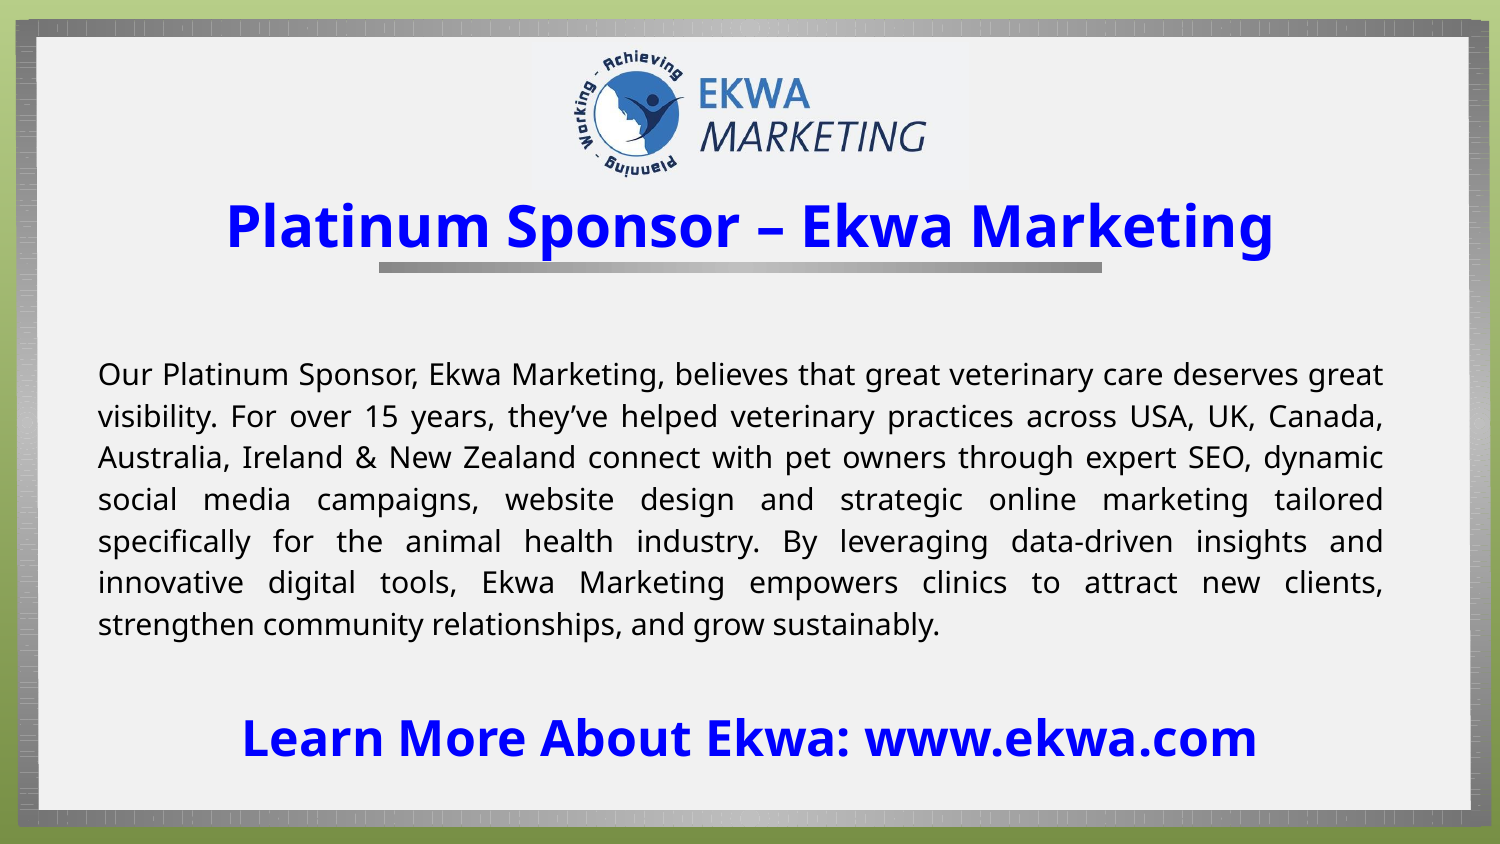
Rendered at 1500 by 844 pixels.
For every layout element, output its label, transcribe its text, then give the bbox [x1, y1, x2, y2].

text_box [19, 810, 1470, 827]
text_box [1468, 20, 1492, 827]
picture [530, 42, 970, 190]
text_box [19, 19, 1481, 37]
text_box Learn More About Ekwa: www.ekwa.com [90, 706, 1410, 767]
text_box [15, 20, 39, 826]
text_box Platinum Sponsor – Ekwa Marketing [90, 189, 1410, 260]
text_box [37, 37, 1470, 810]
text_box Our Platinum Sponsor, Ekwa Marketing, believes that great veterinary care deserves great visibility. For over 15 years, they’ve helped veterinary practices across USA, UK, Canada, Australia, Ireland & New Zealand connect with pet owners through expert SEO, dynamic social media campaigns, website design and strategic online marketing tailored specifically for the animal health industry. By leveraging data-driven insights and innovative digital tools, Ekwa Marketing empowers clinics to attract new clients, strengthen community relationships, and grow sustainably. [97, 349, 1384, 642]
text_box [379, 262, 1102, 273]
